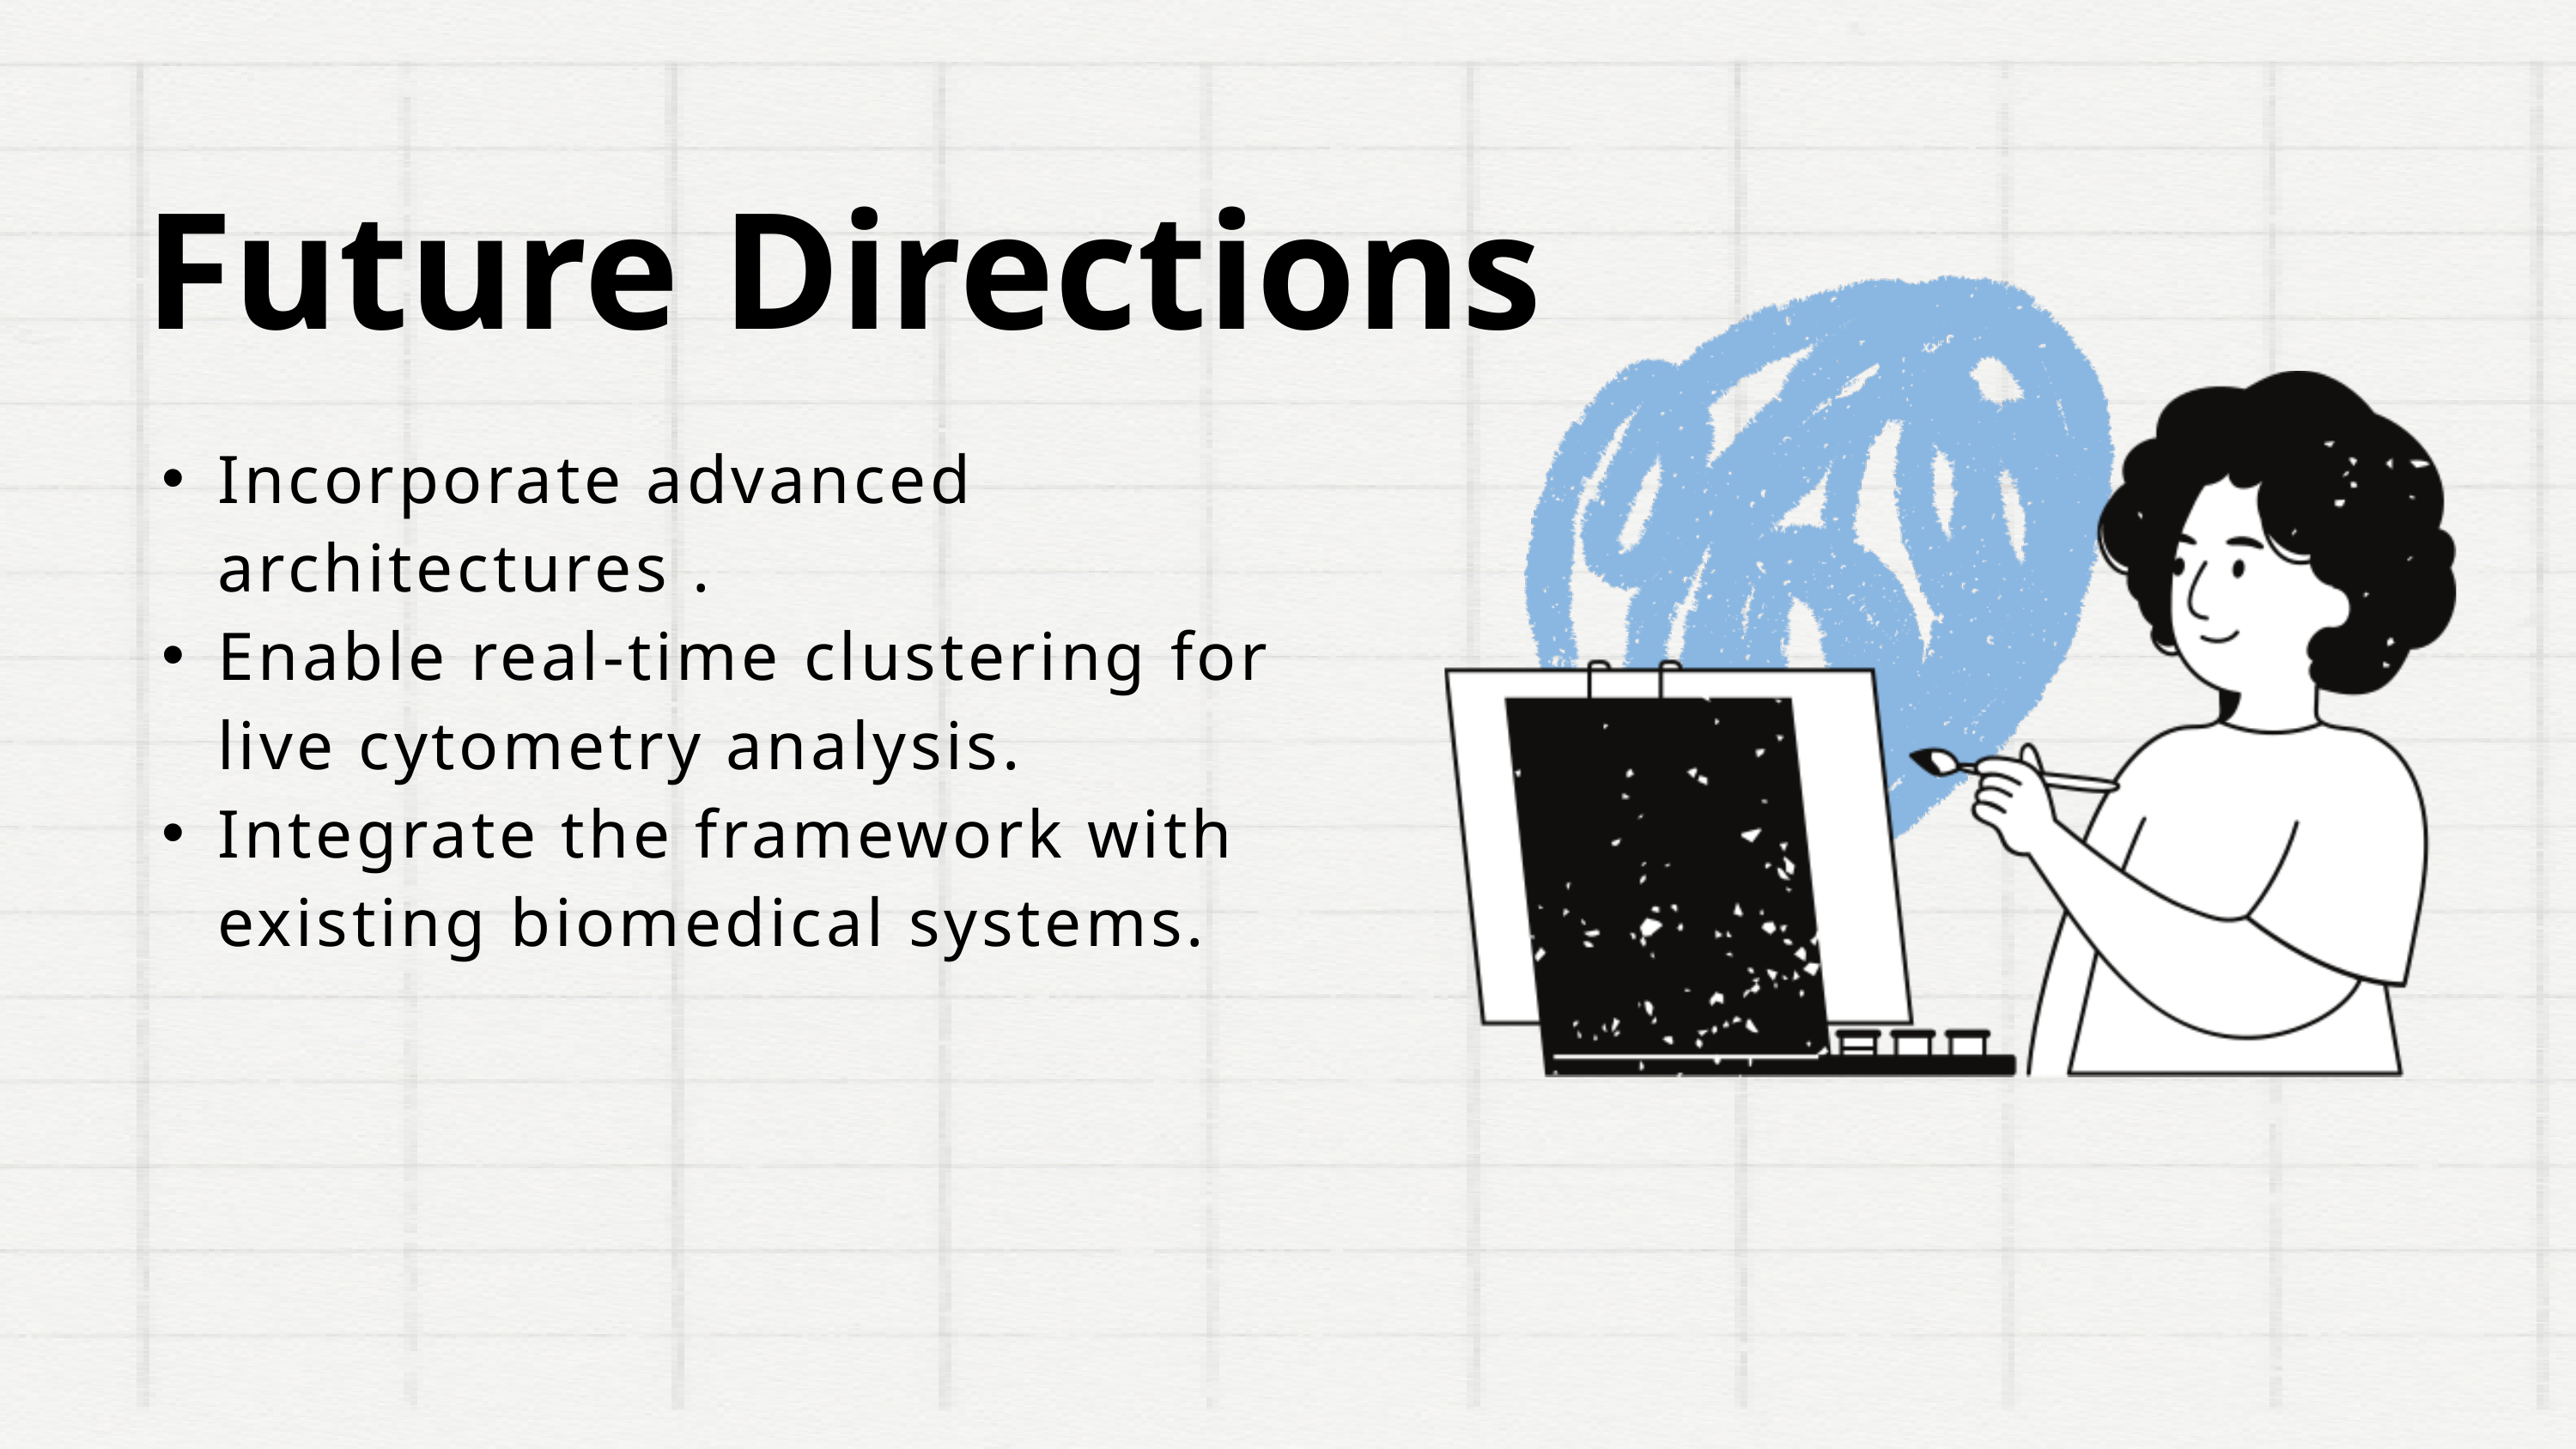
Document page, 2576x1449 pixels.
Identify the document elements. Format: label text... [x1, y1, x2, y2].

text_box Future Directions [144, 204, 1546, 361]
text_box [1444, 371, 2457, 1077]
text_box Incorporate advanced architectures . Enable real-time clustering for live cytometry analysis. Integrate the framework with existing biomedical systems. [106, 338, 1352, 960]
text_box [1523, 274, 2117, 371]
text_box [0, 0, 2576, 1449]
